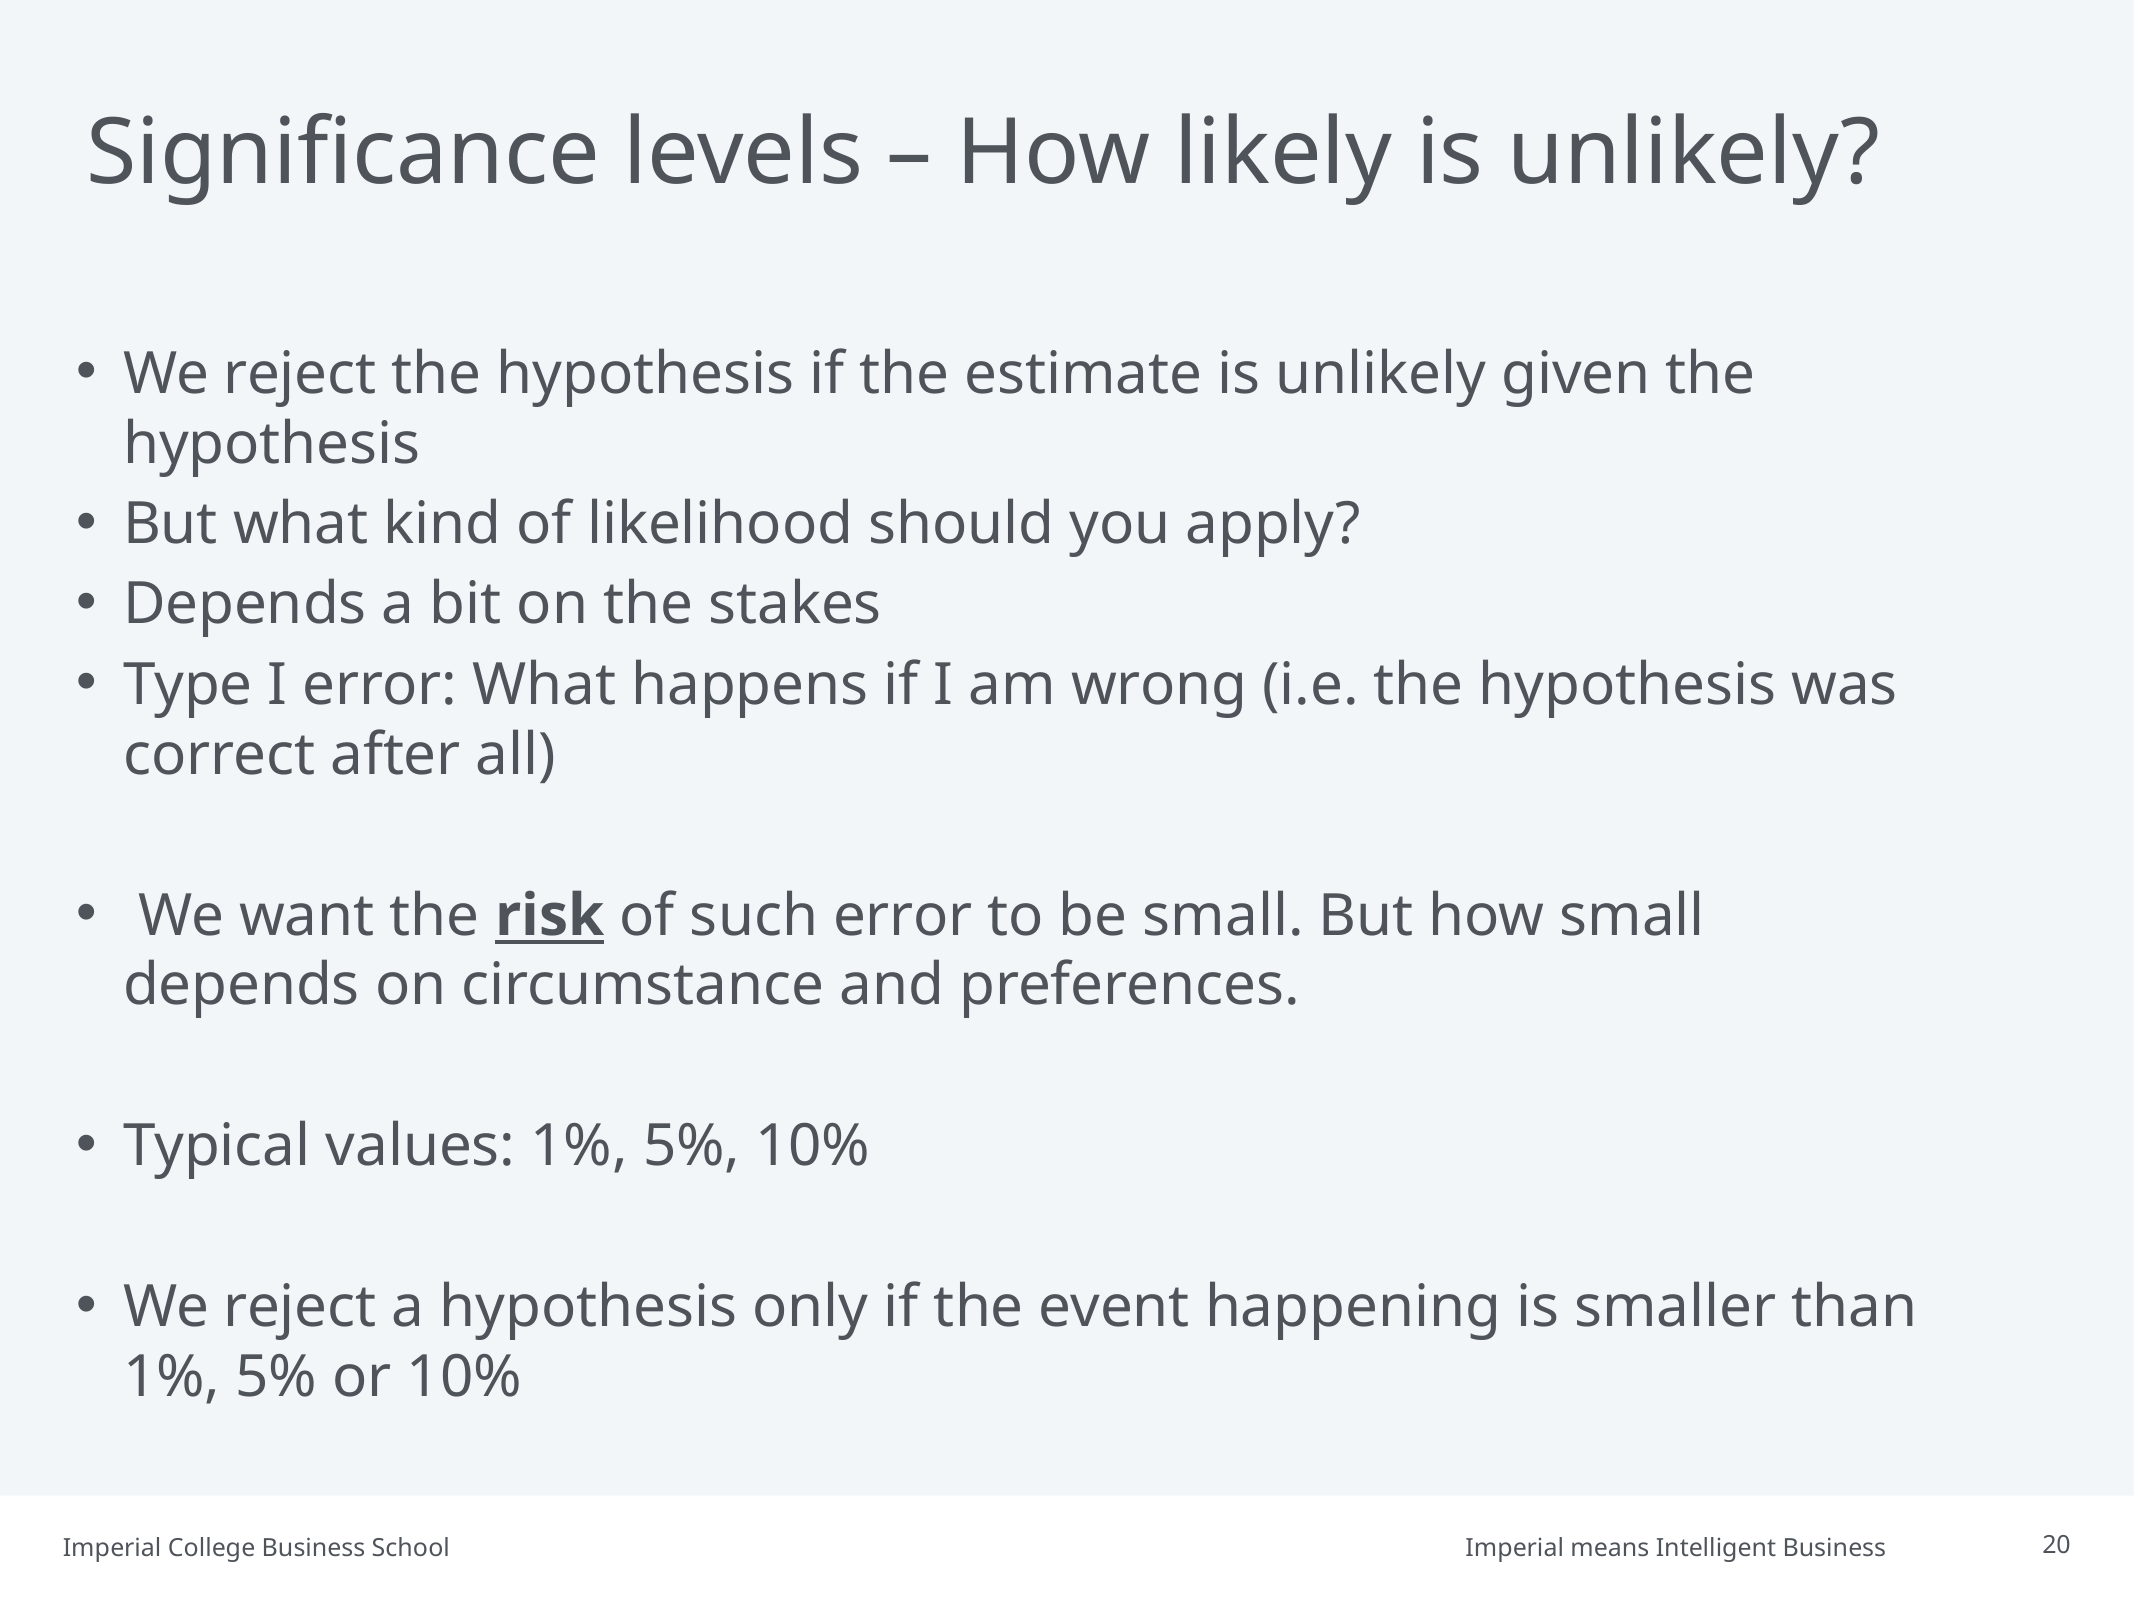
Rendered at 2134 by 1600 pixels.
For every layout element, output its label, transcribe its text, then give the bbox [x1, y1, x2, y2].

text_box We reject the hypothesis if the estimate is unlikely given the hypothesis But what kind of likelihood should you apply? Depends a bit on the stakes Type I error: What happens if I am wrong (i.e. the hypothesis was correct after all) We want the risk of such error to be small. But how small depends on circumstance and preferences. Typical values: 1%, 5%, 10% We reject a hypothesis only if the event happening is smaller than 1%, 5% or 10% [76, 334, 1925, 1600]
title Significance levels – How likely is unlikely? [86, 122, 2095, 266]
